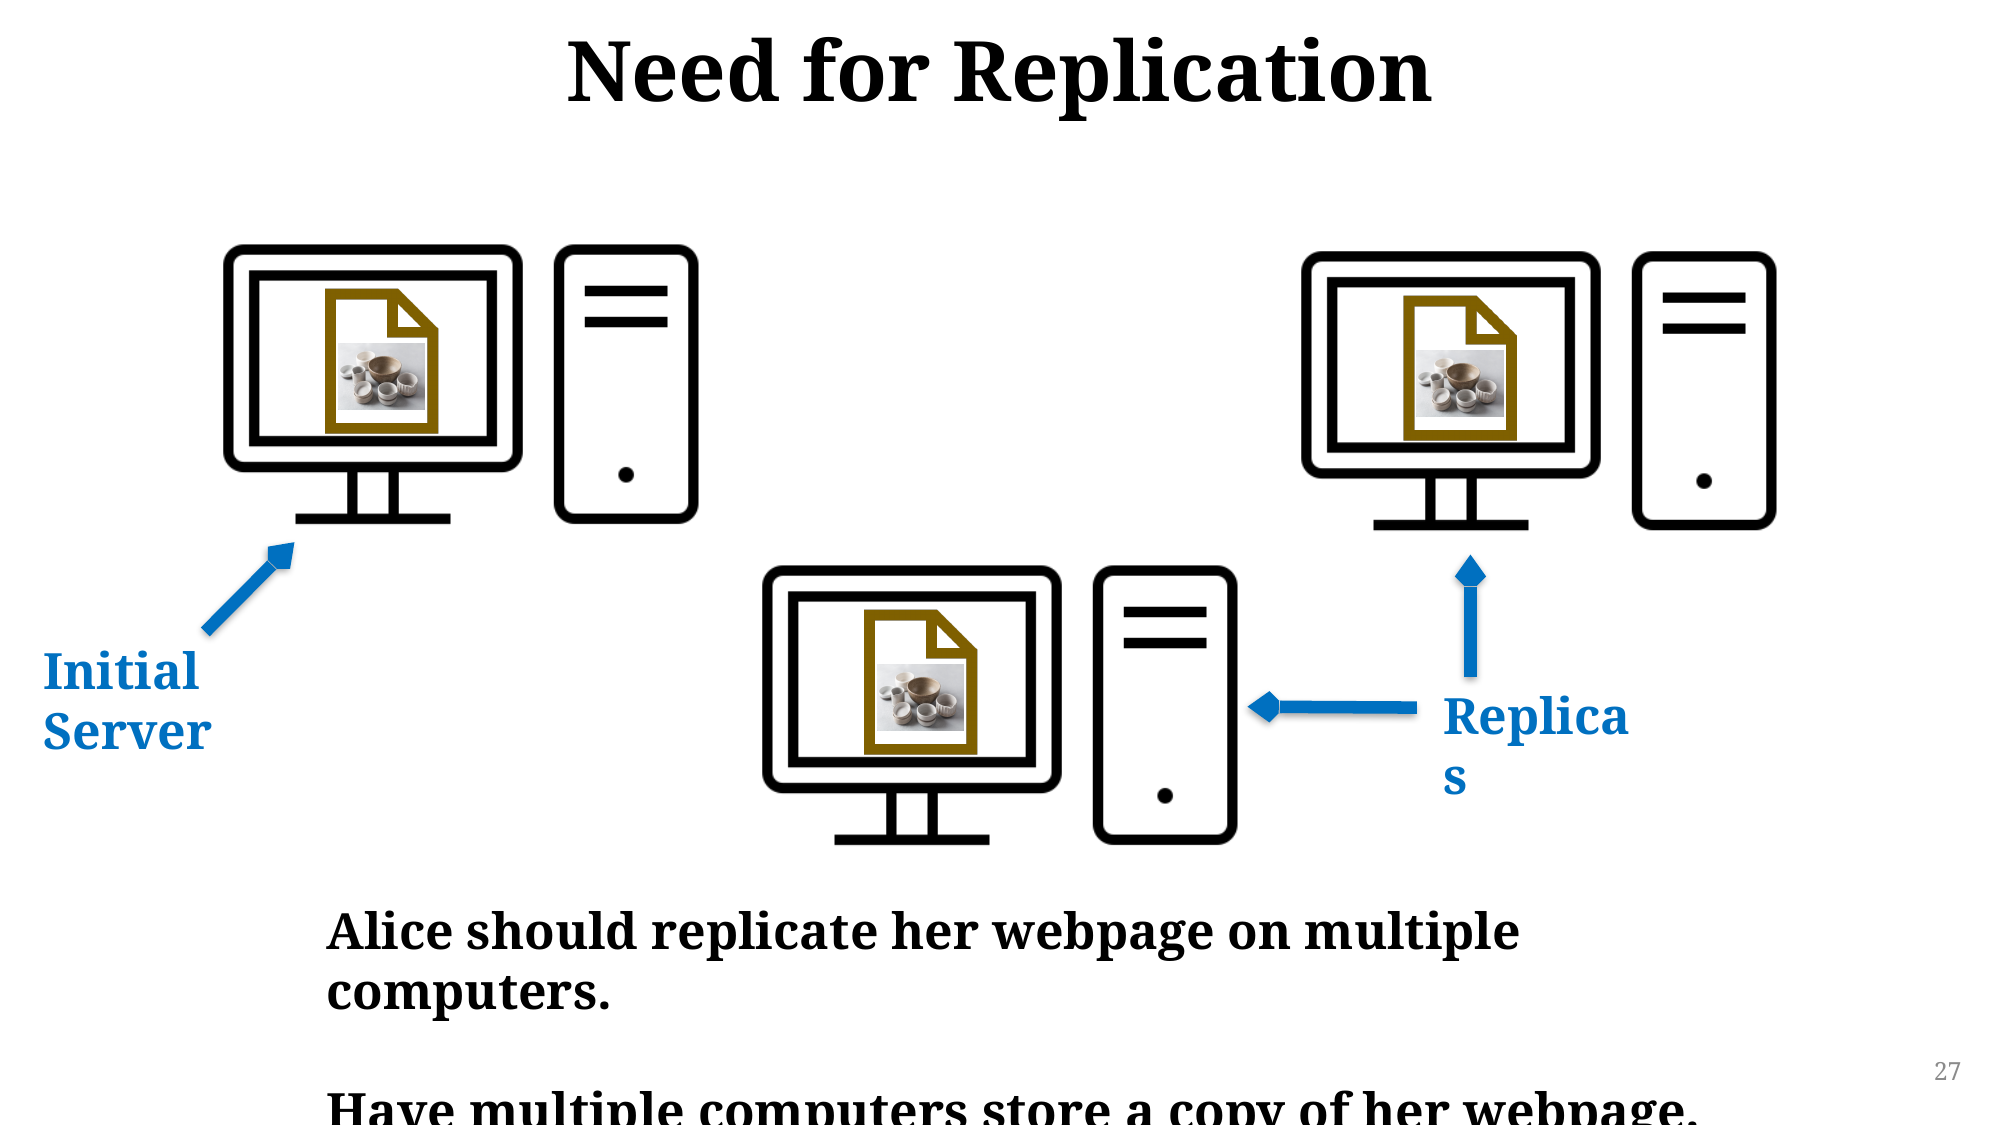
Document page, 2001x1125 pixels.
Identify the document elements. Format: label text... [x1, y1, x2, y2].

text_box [1291, 148, 1787, 644]
slide_number 27 [1787, 1042, 1977, 1103]
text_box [213, 141, 709, 638]
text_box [205, 542, 295, 632]
text_box Initial Server [28, 631, 382, 767]
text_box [752, 462, 1248, 959]
title Need for Replication [137, 0, 1863, 149]
text_box Alice should replicate her webpage on multiple computers. Have multiple computers store a copy of her webpage. [311, 891, 1787, 1125]
text_box Replicas [1428, 677, 1666, 813]
